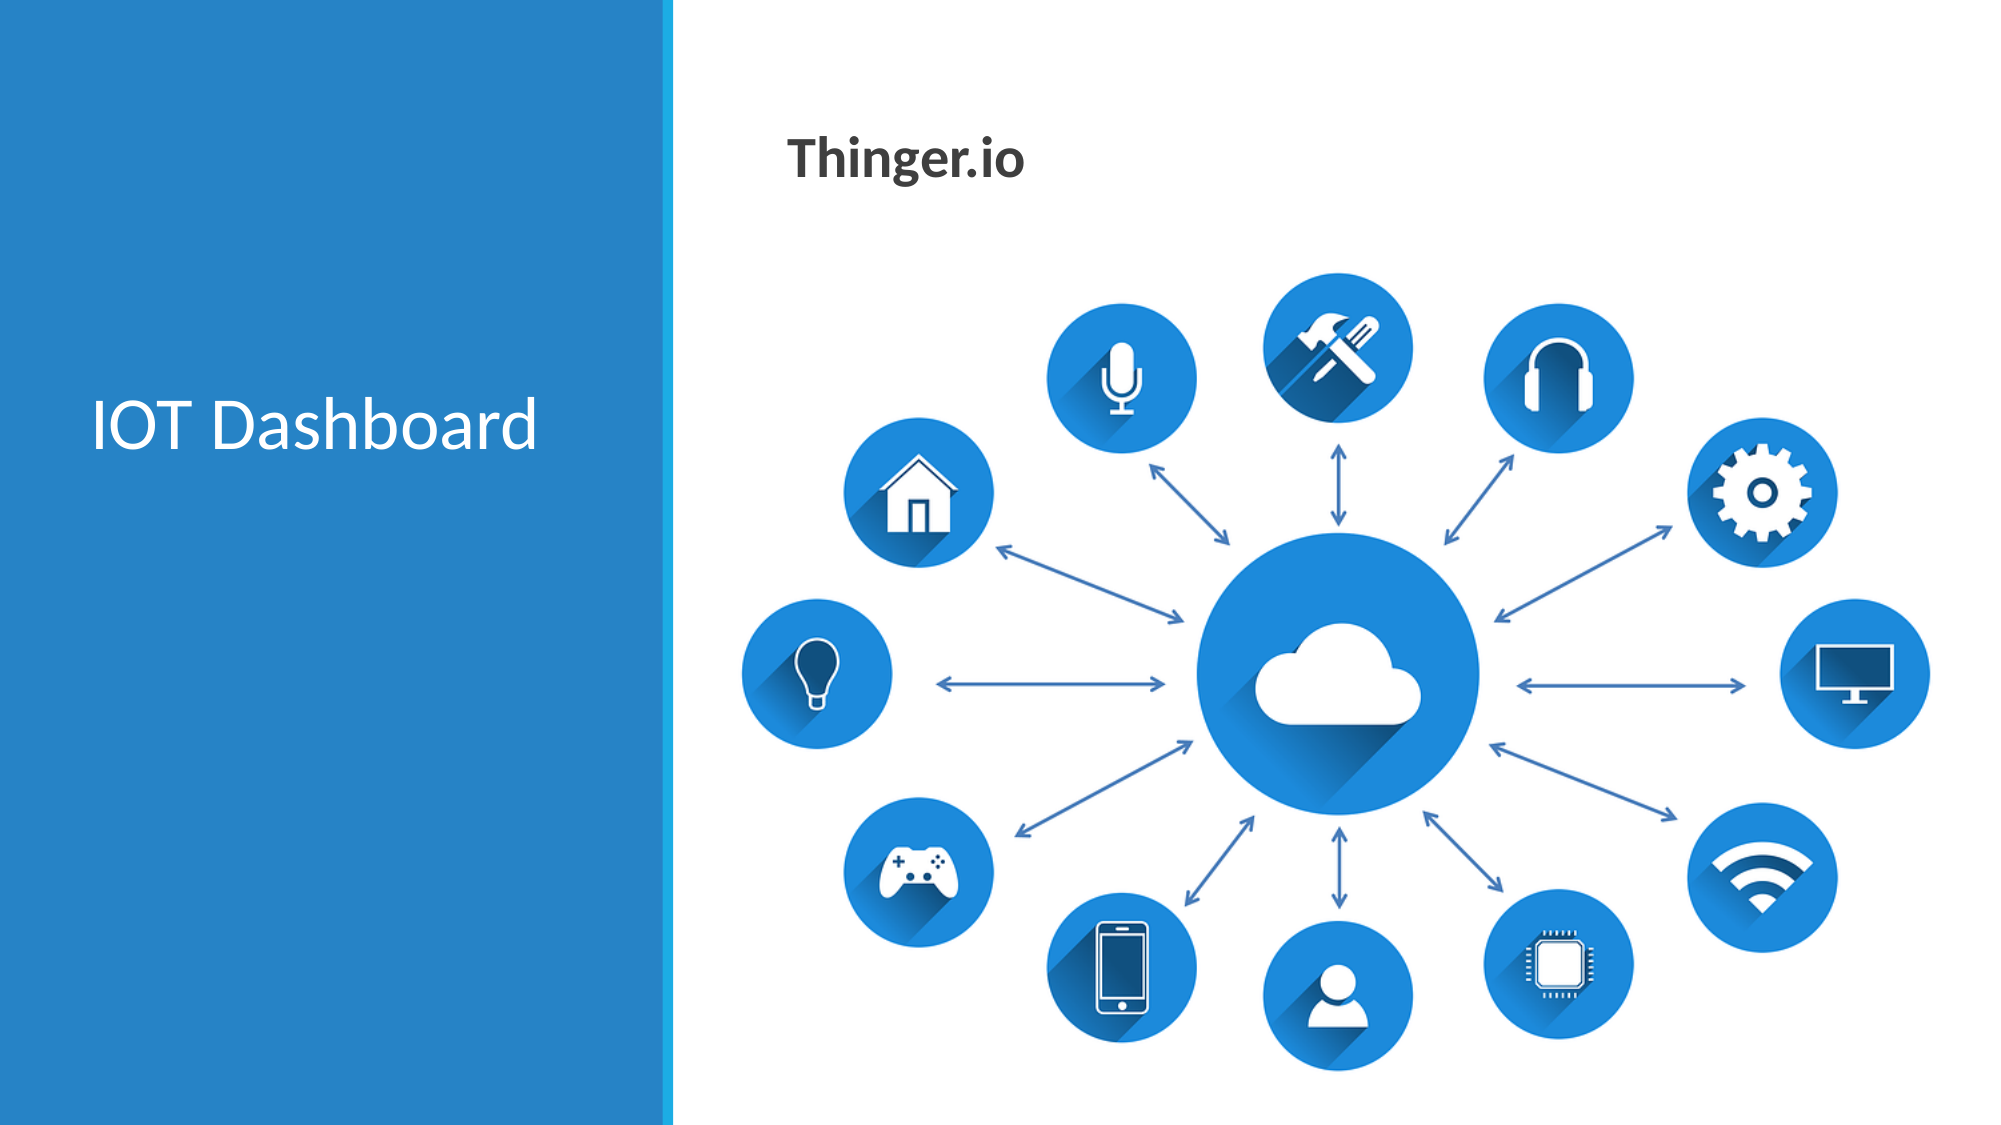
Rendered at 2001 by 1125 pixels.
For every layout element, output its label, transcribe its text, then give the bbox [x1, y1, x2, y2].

title IOT Dashboard [75, 97, 600, 473]
picture [693, 226, 1973, 1110]
list Thinger.io [787, 120, 1853, 225]
